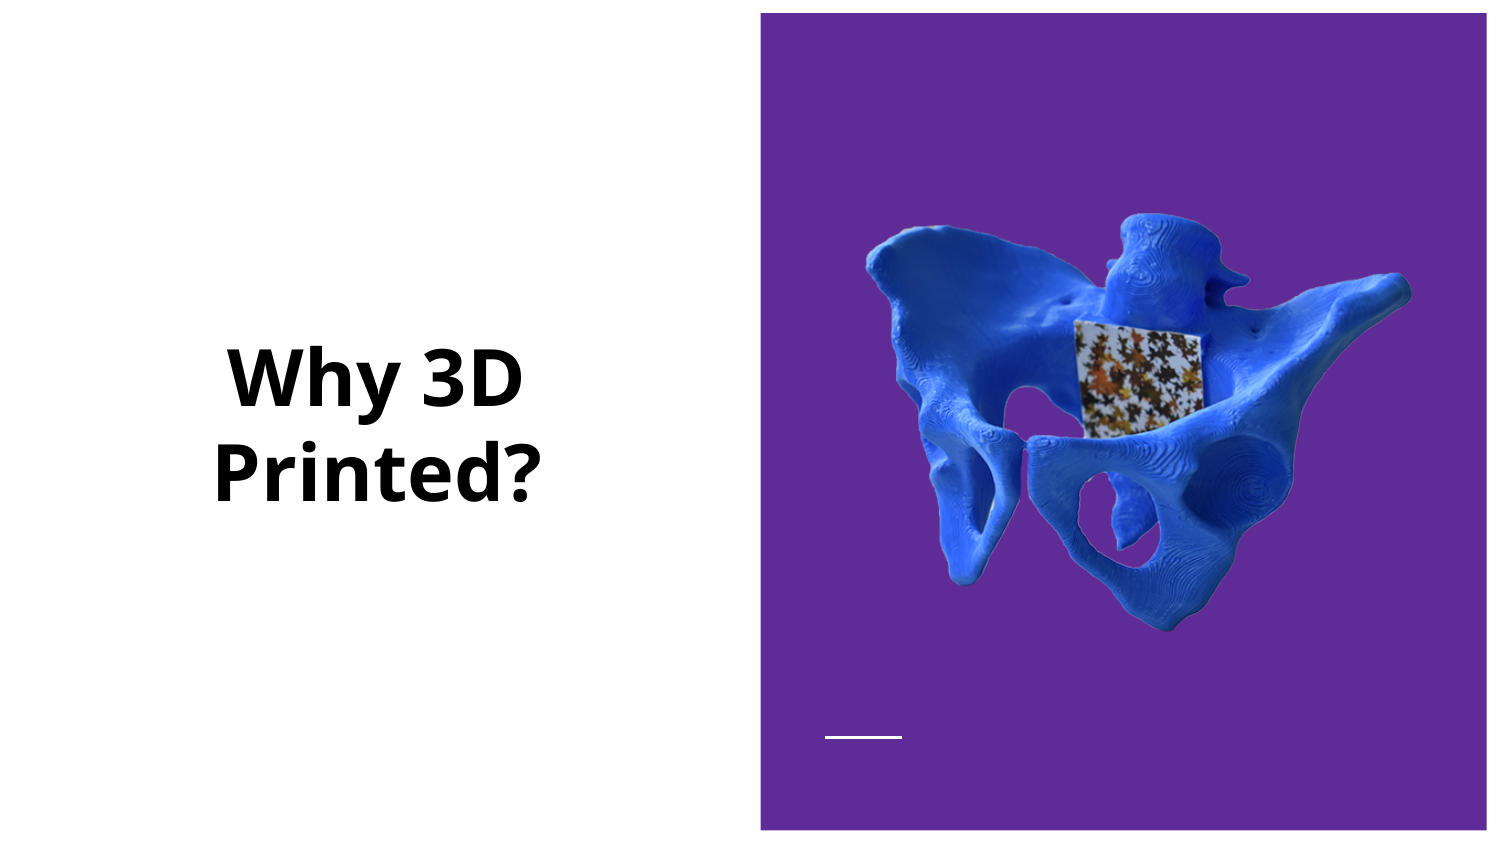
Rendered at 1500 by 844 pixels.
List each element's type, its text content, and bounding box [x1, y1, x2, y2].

title Why 3D Printed? [45, 296, 709, 548]
picture [863, 211, 1415, 633]
